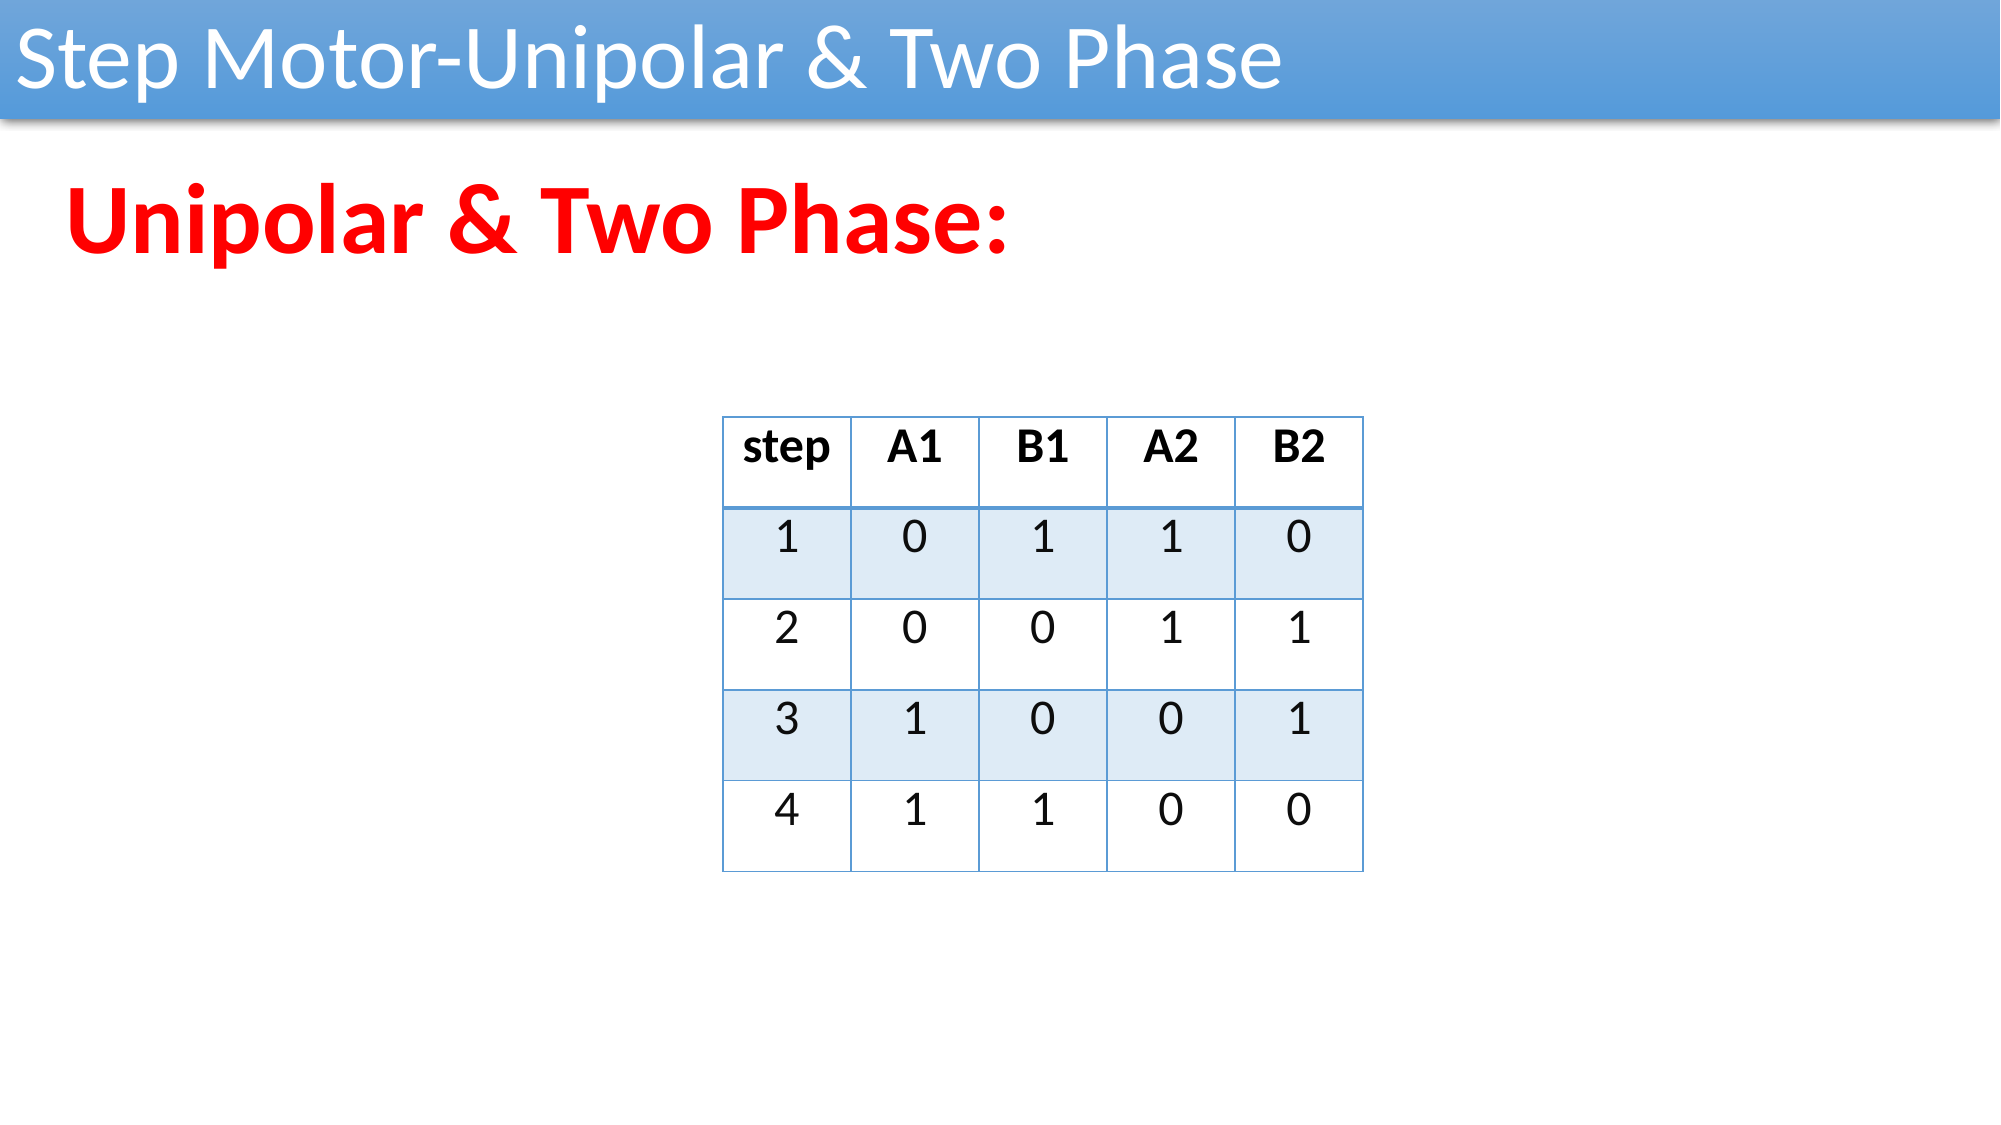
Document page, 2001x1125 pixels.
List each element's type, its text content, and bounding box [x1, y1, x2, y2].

table_header A2 [1108, 418, 1234, 506]
table_cell 0 [980, 691, 1106, 780]
table_cell 0 [1108, 691, 1234, 780]
table_header B2 [1236, 418, 1362, 506]
text_box Step Motor-Unipolar & Two Phase [0, 0, 2000, 119]
table_cell 1 [852, 691, 978, 780]
table_cell 0 [1236, 781, 1362, 871]
table_cell 1 [1236, 691, 1362, 780]
text_box Unipolar & Two Phase: [50, 146, 1027, 281]
table_cell 0 [980, 600, 1106, 689]
table_cell 1 [980, 781, 1106, 871]
table_cell 4 [724, 781, 850, 871]
table_cell 0 [1236, 510, 1362, 598]
table_header B1 [980, 418, 1106, 506]
table_cell 0 [1108, 781, 1234, 871]
table_cell 1 [852, 781, 978, 871]
table_cell 3 [724, 691, 850, 780]
table_header A1 [852, 418, 978, 506]
table_cell 1 [1236, 600, 1362, 689]
table_cell 0 [852, 600, 978, 689]
table_cell 1 [724, 510, 850, 598]
table_cell 2 [724, 600, 850, 689]
table_cell 1 [1108, 510, 1234, 598]
table_cell 1 [980, 510, 1106, 598]
table_header step [724, 418, 850, 506]
table_cell 0 [852, 510, 978, 598]
table_cell 1 [1108, 600, 1234, 689]
